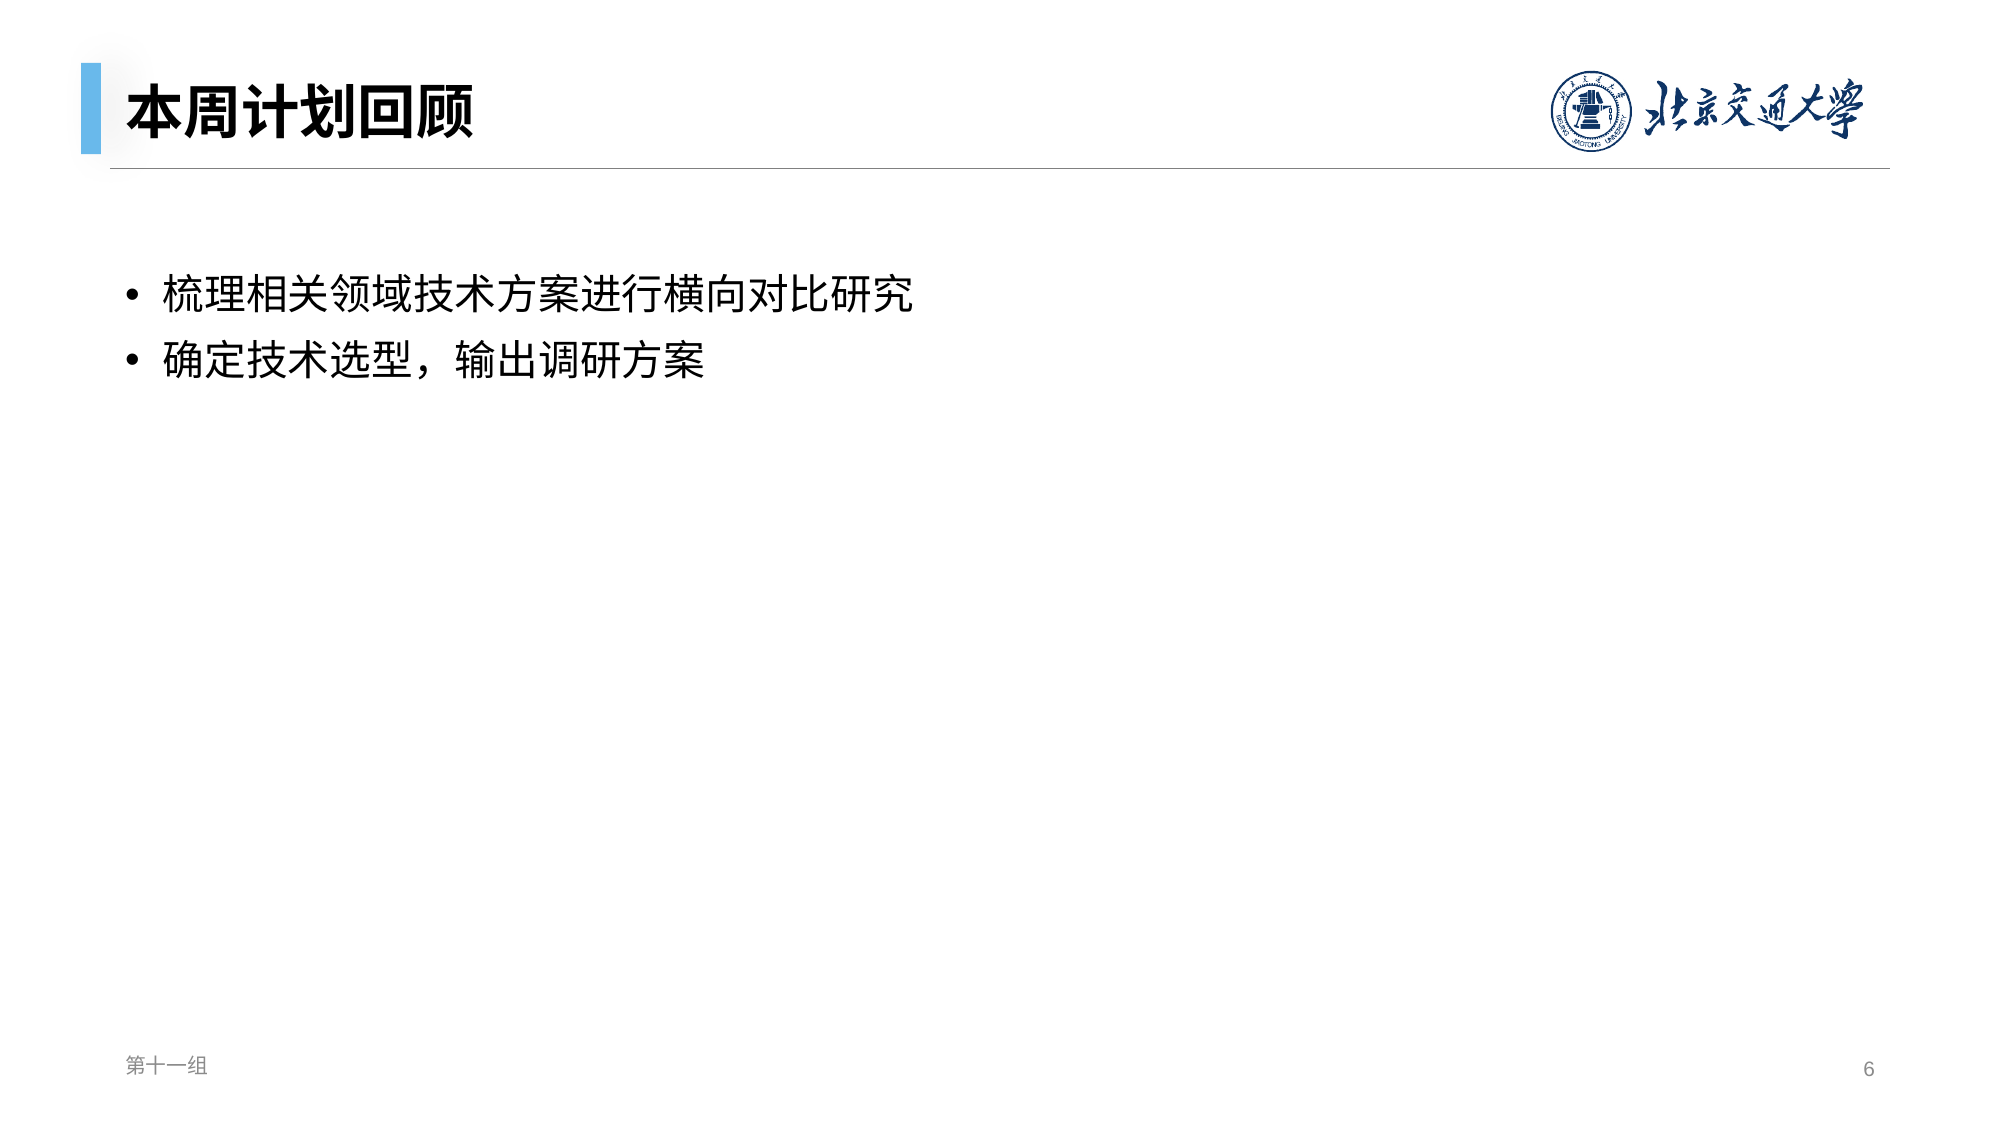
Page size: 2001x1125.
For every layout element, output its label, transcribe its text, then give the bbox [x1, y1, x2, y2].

slide_number 6 [1412, 1050, 1890, 1085]
list 梳理相关领域技术方案进行横向对比研究 确定技术选型，输出调研方案 [109, 195, 1872, 1019]
picture [1529, 154, 1890, 184]
footer 第十一组 [109, 1050, 790, 1085]
title 本周计划回顾 [109, 0, 1890, 154]
